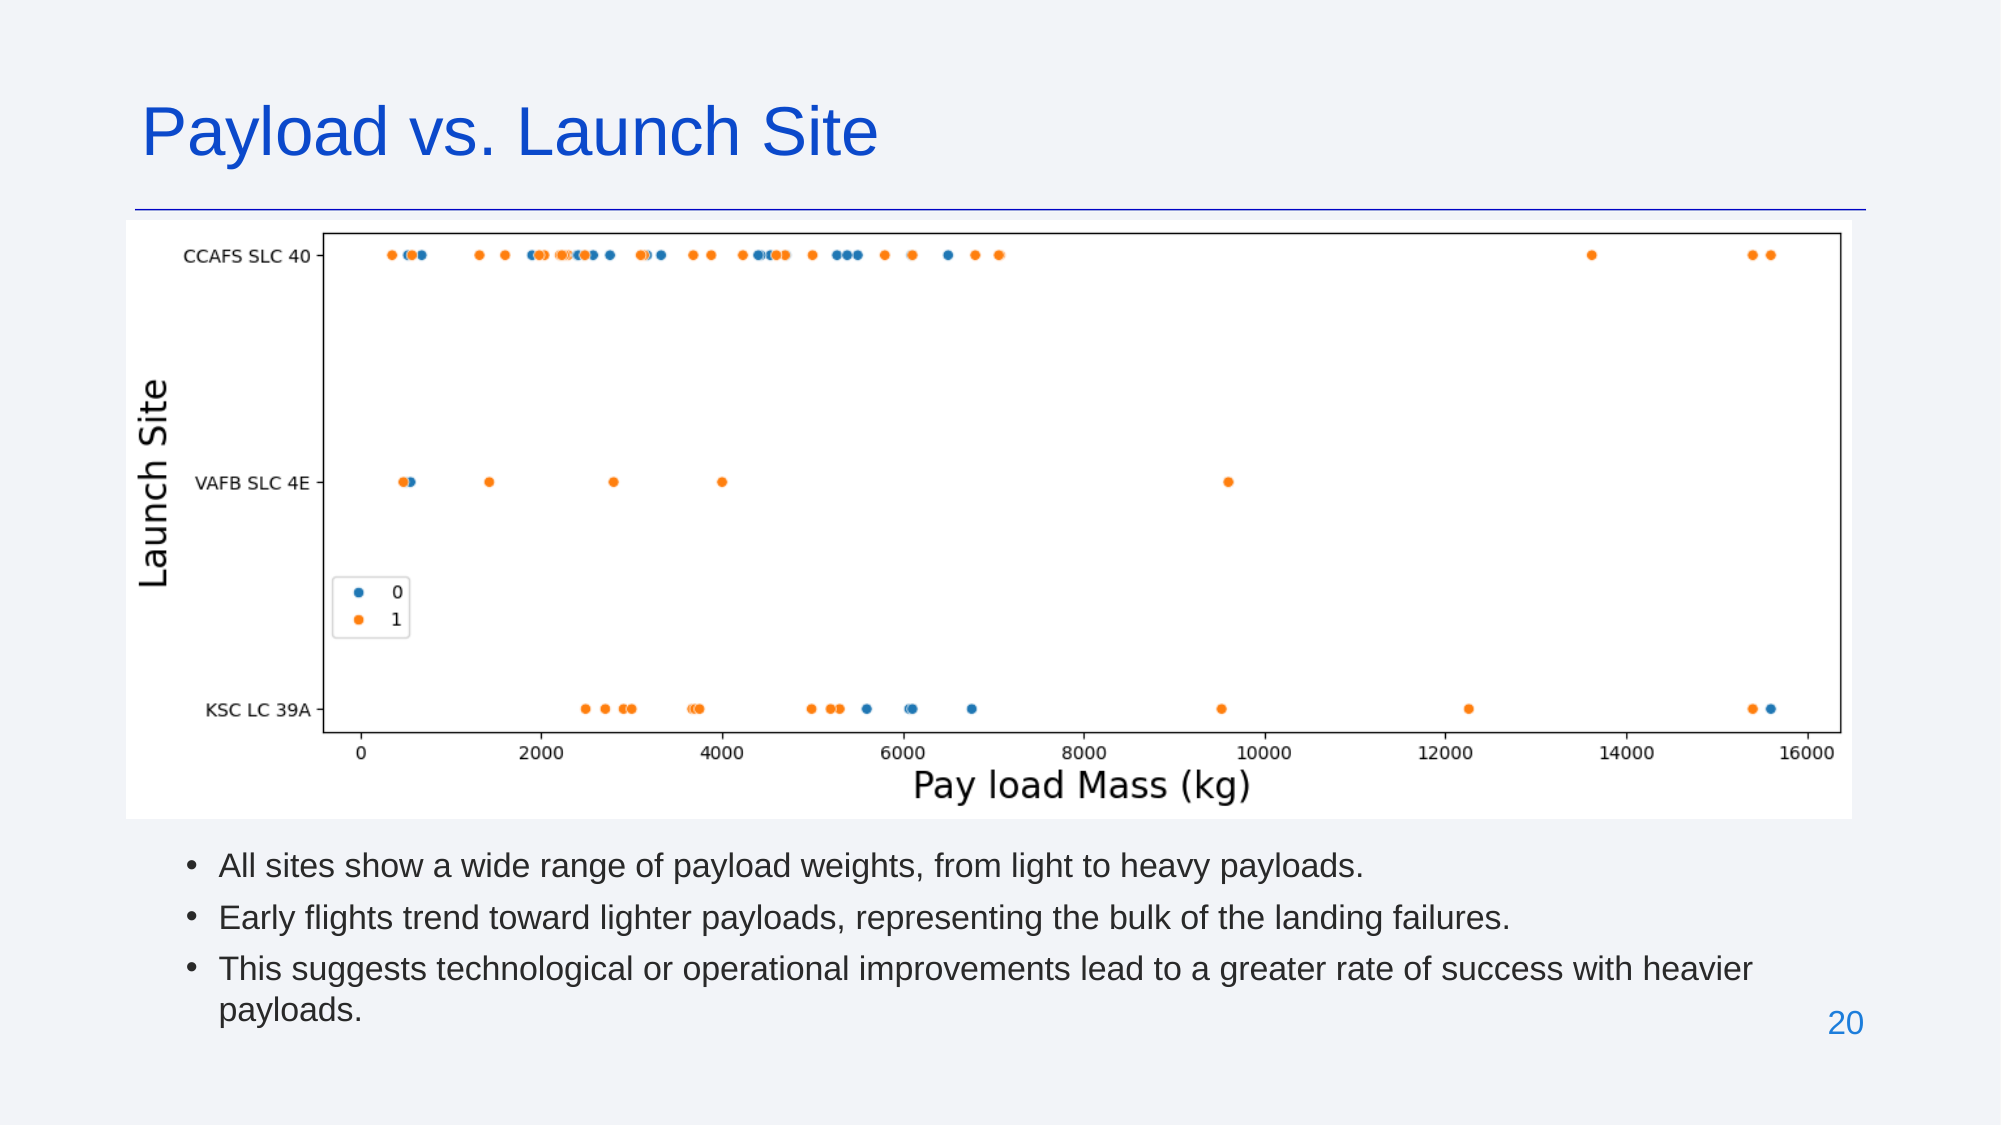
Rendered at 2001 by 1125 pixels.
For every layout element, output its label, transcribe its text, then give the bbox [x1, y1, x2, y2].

text_box All sites show a wide range of payload weights, from light to heavy payloads. Early flights trend toward lighter payloads, representing the bulk of the landing failures. This suggests technological or operational improvements lead to a greater rate of success with heavier payloads. [170, 836, 1830, 1037]
text_box Payload vs. Launch Site [126, 88, 1852, 179]
slide_number ‹#› [1429, 988, 1880, 1055]
picture [0, 0, 2001, 1125]
